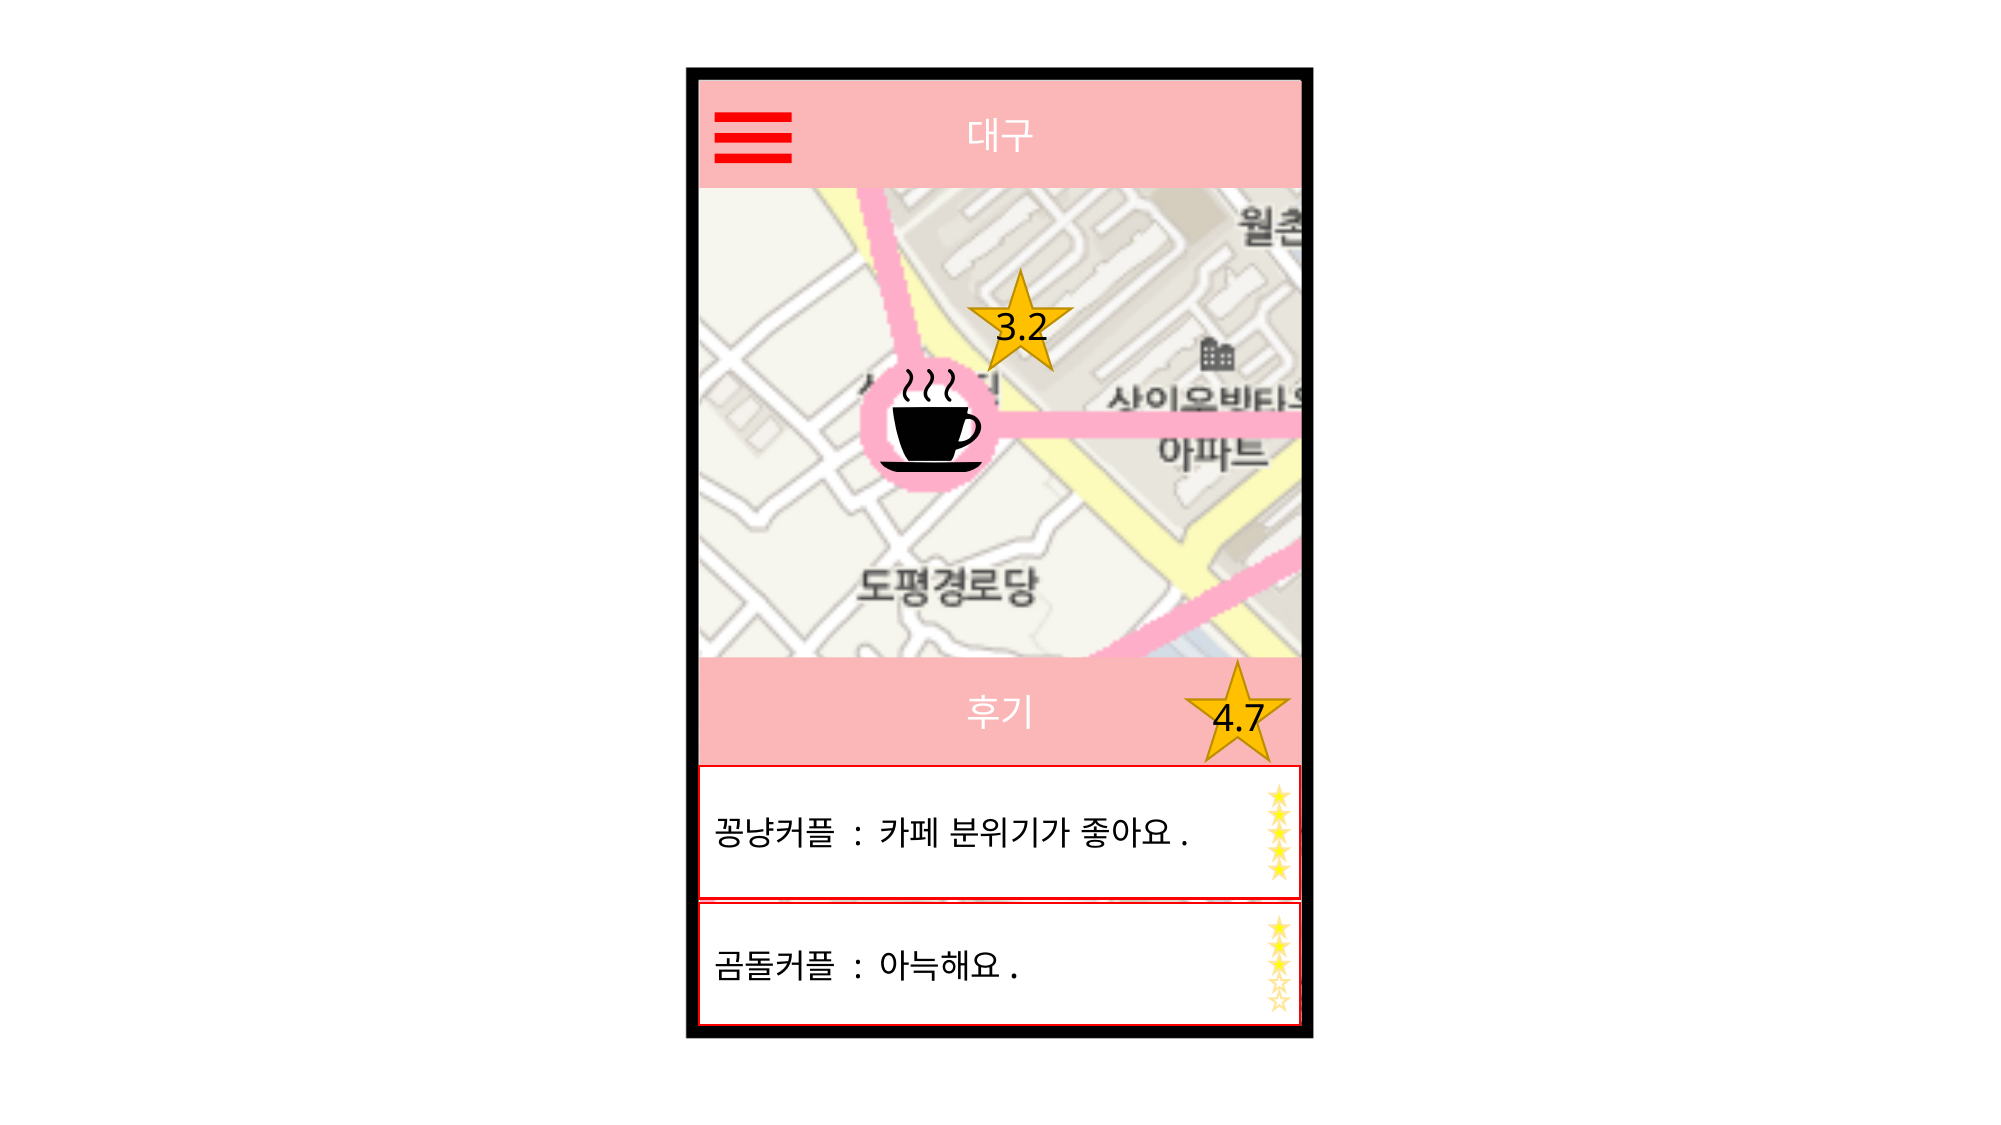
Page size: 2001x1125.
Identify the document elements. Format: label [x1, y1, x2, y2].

text_box [1270, 786, 1289, 879]
picture [641, 49, 1359, 1076]
text_box [714, 112, 792, 164]
